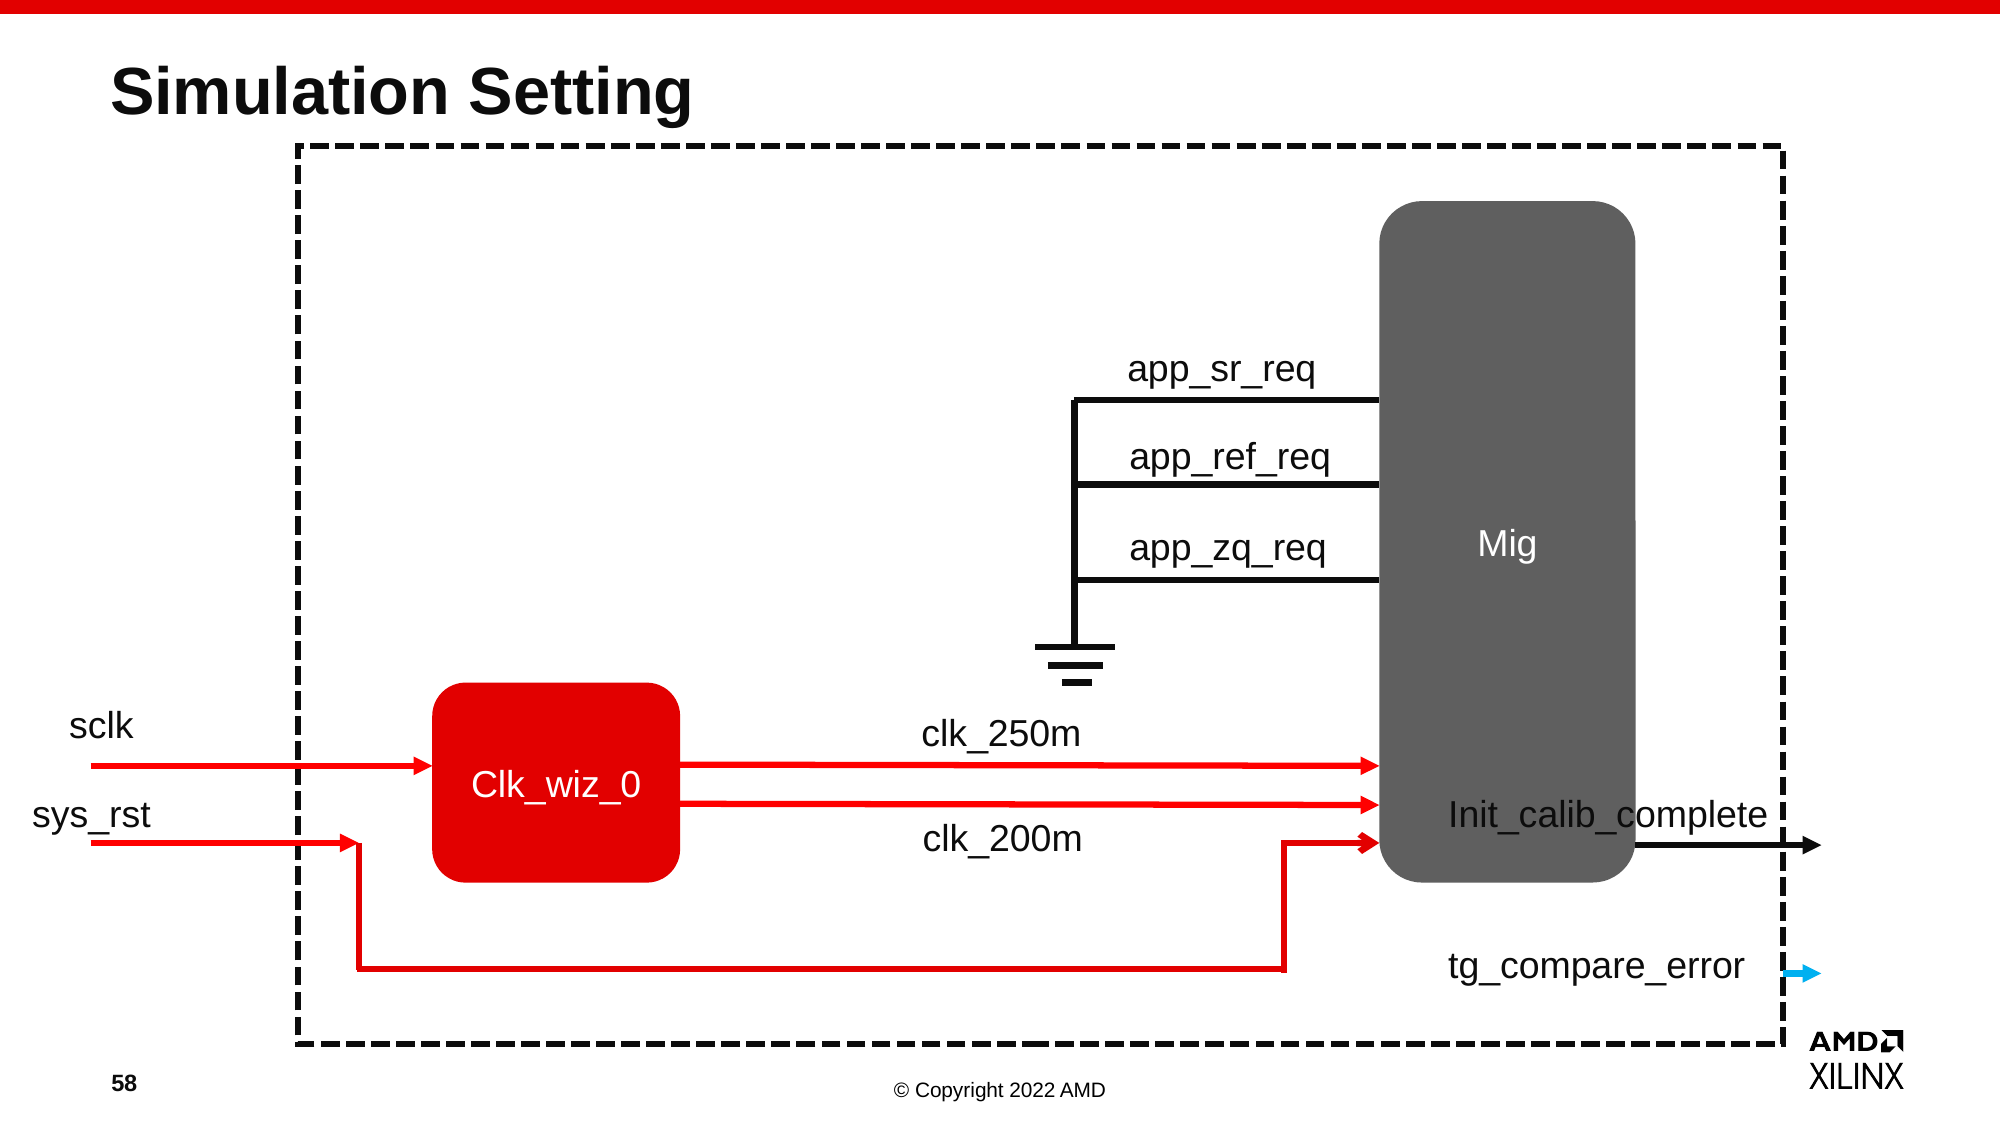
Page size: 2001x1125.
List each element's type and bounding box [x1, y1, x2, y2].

text_box [17, 145, 1822, 1045]
title [95, 50, 1905, 147]
picture [1809, 1030, 1904, 1089]
slide_number [96, 1043, 257, 1104]
